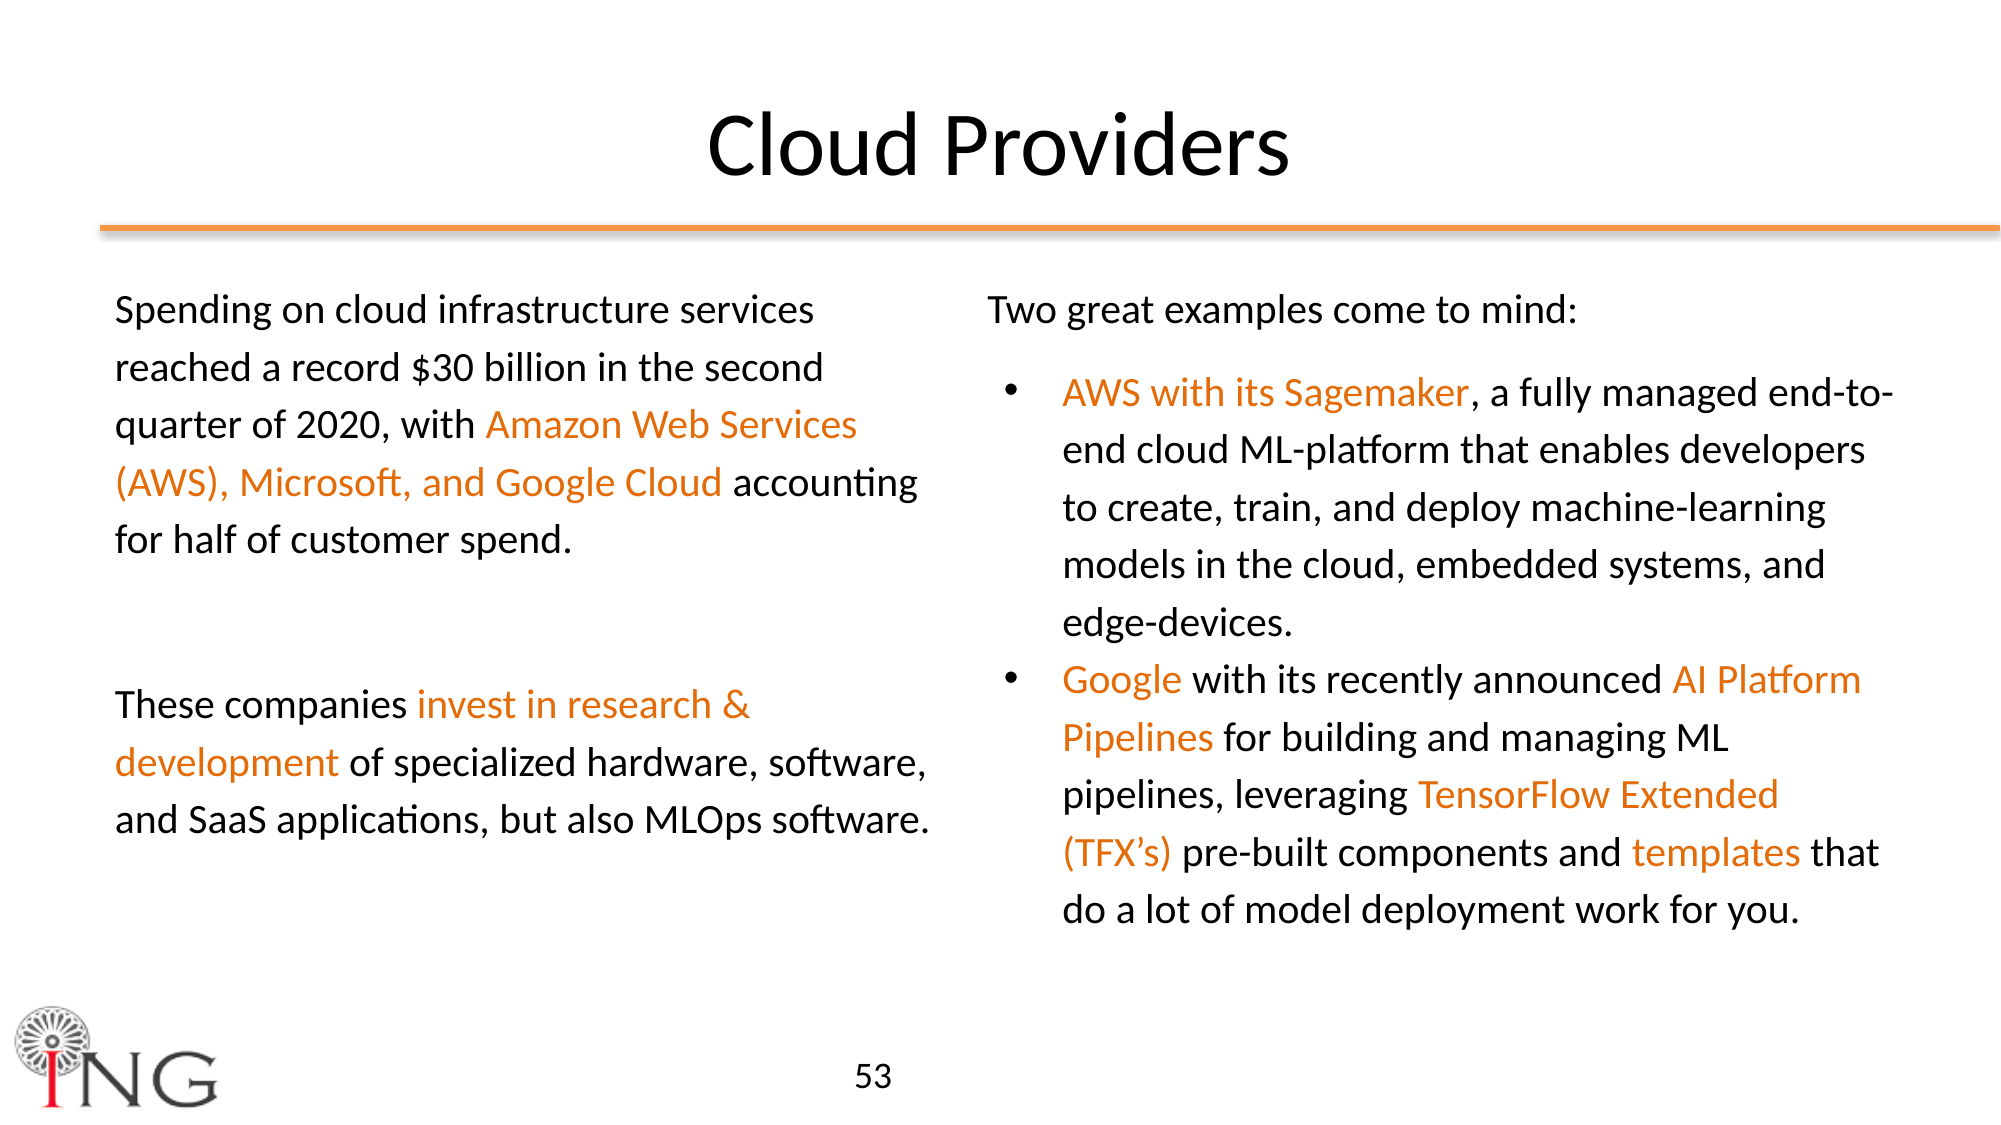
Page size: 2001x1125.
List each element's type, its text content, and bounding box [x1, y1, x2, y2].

list Spending on cloud infrastructure services reached a record $30 billion in the second quarter of 2020, with Amazon Web Services (AWS), Microsoft, and Google Cloud accounting for half of customer spend. These companies invest in research & development of specialized hardware, software, and SaaS applications, but also MLOps software. [99, 266, 950, 1010]
text_box Cloud Providers [99, 45, 1900, 233]
list Two great examples come to mind: AWS with its Sagemaker, a fully managed end-to-end cloud ML-platform that enables developers to create, train, and deploy machine-learning models in the cloud, embedded systems, and edge-devices. Google with its recently announced AI Platform Pipelines for building and managing ML pipelines, leveraging TensorFlow Extended (TFX’s) pre-built components and templates that do a lot of model deployment work for you. [972, 266, 1914, 1010]
slide_number ‹#› [839, 1043, 1900, 1104]
picture [0, 987, 244, 1125]
